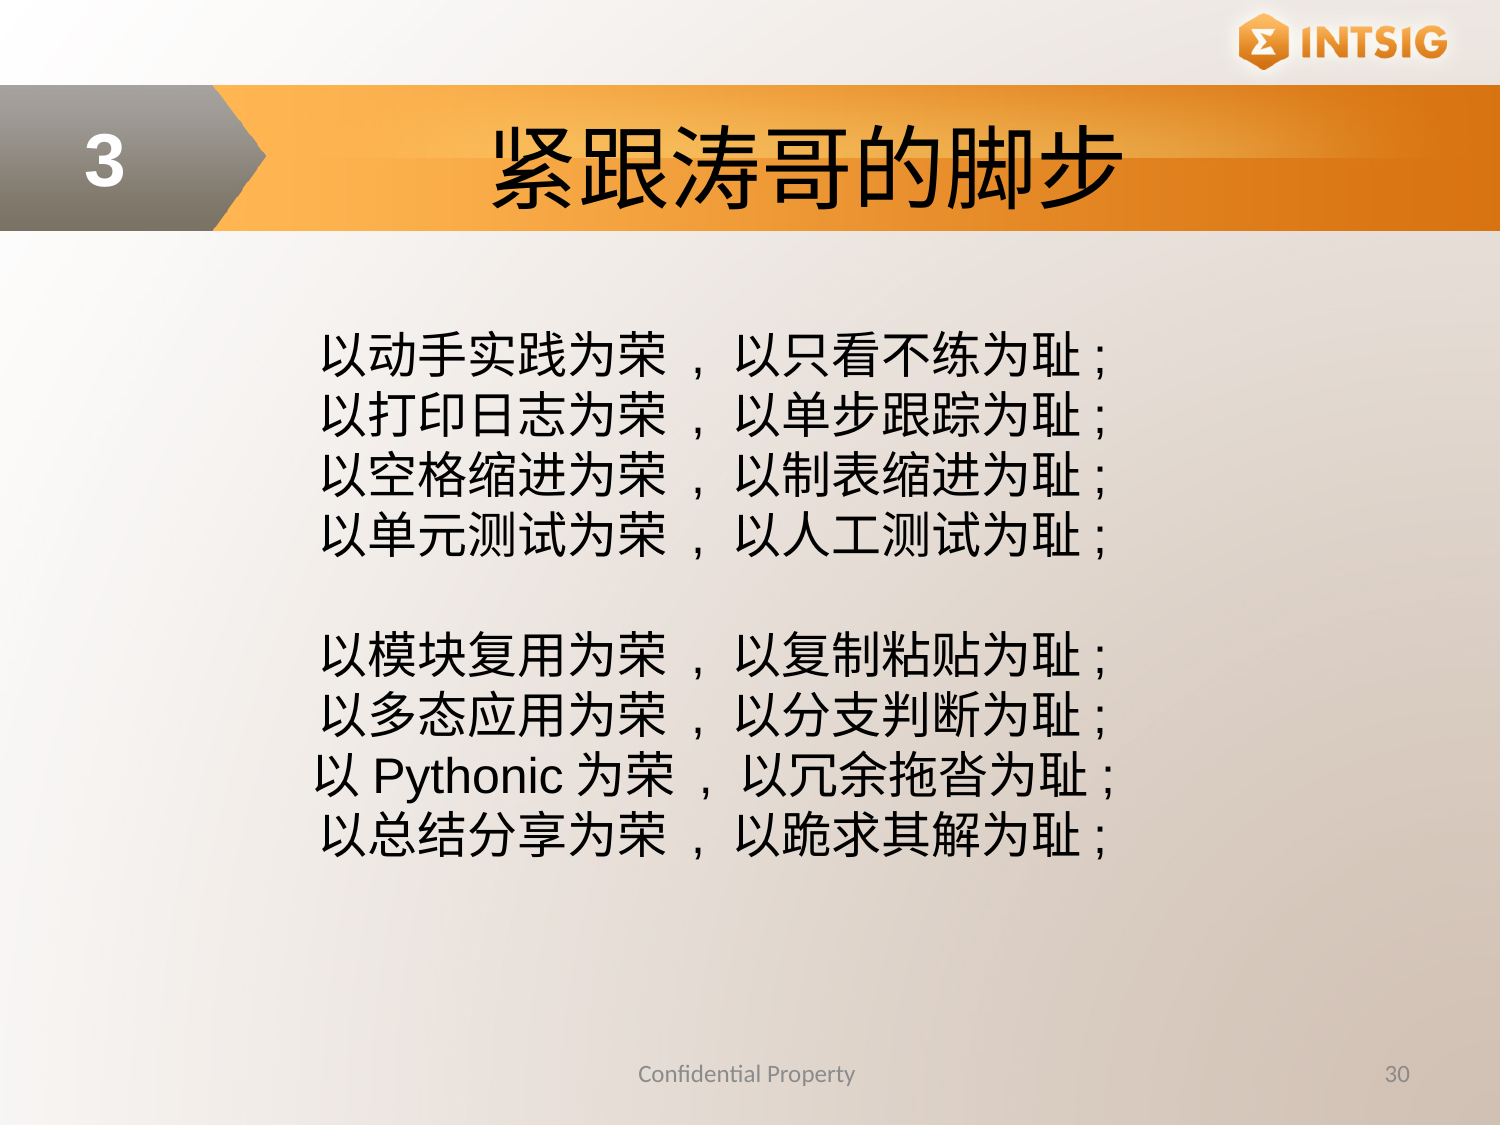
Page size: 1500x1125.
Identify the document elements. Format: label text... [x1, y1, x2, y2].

text_box 紧跟涛哥的脚步 [277, 103, 1338, 229]
picture [0, 0, 1500, 1125]
text_box 3 [70, 103, 140, 209]
footer Confidential Property [512, 1042, 988, 1103]
slide_number 30 [1074, 1042, 1425, 1103]
text_box 以动手实践为荣 , 以只看不练为耻; 以打印日志为荣 , 以单步跟踪为耻; 以空格缩进为荣 , 以制表缩进为耻; 以单元测试为荣 , 以人工测试为耻; 以模块复用为荣 , 以复制粘贴为耻; 以多态应用为荣 , 以分支判断为耻; 以Pythonic为荣 , 以冗余拖沓为耻; 以总结分享为荣 , 以跪求其解为耻; [147, 316, 1307, 871]
